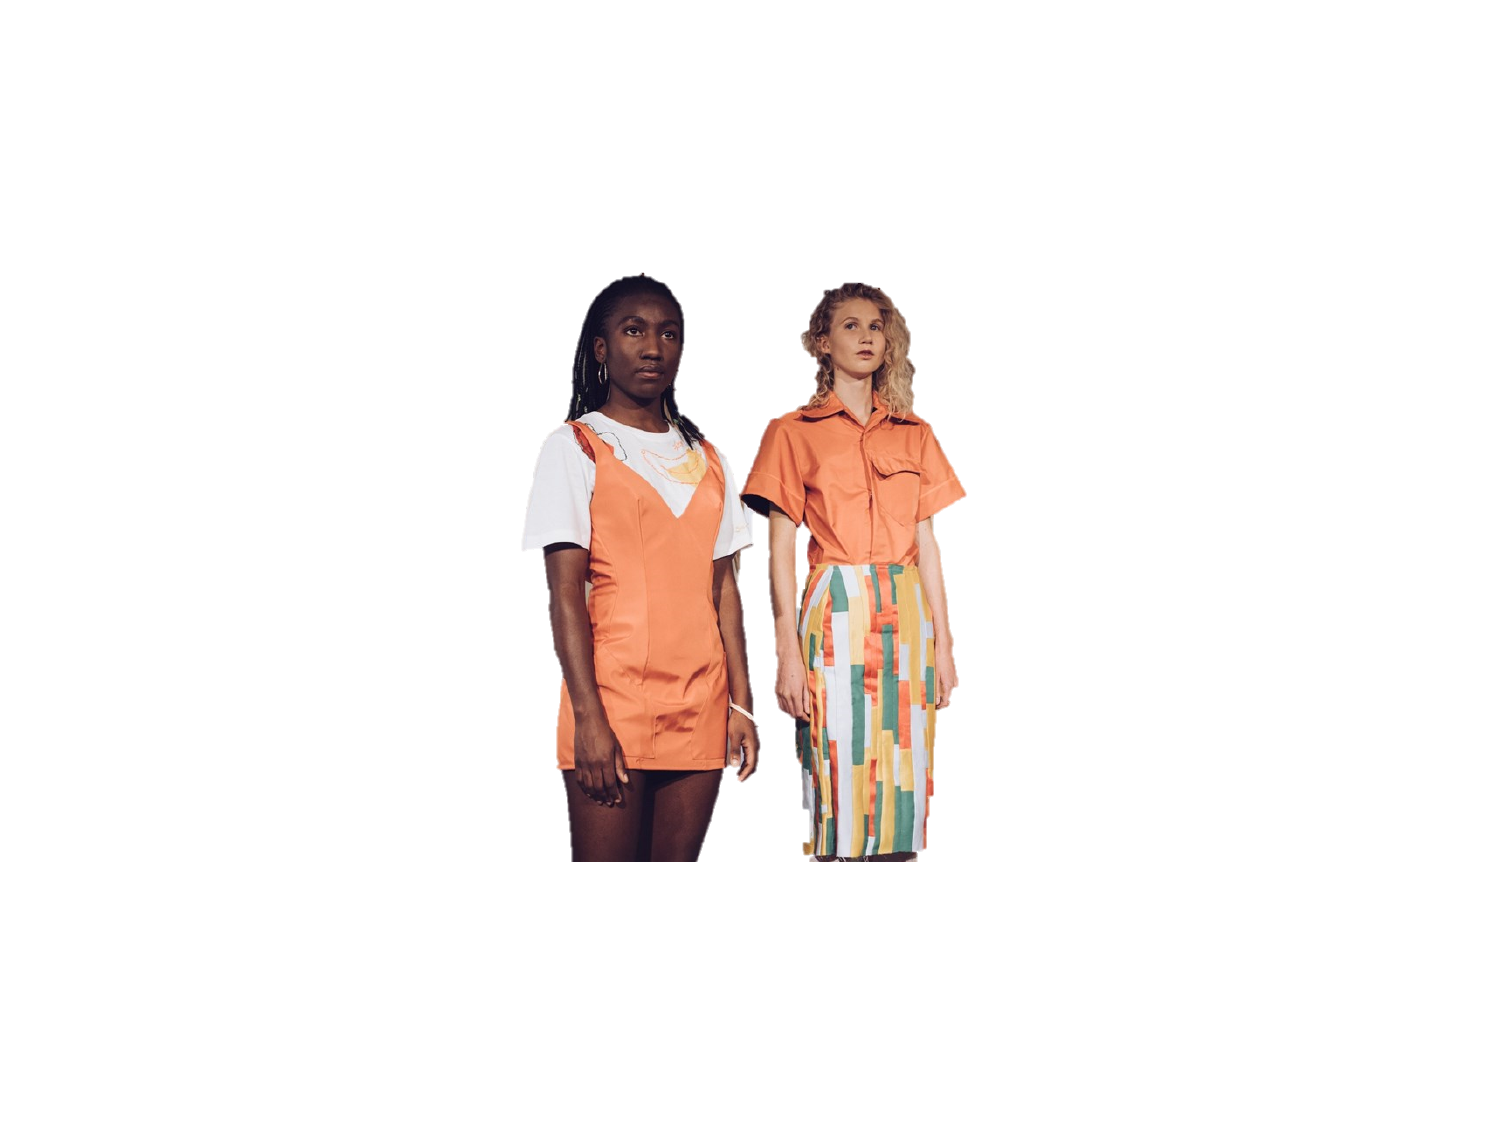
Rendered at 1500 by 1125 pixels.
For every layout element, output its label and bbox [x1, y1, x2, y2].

list [451, 261, 1053, 862]
